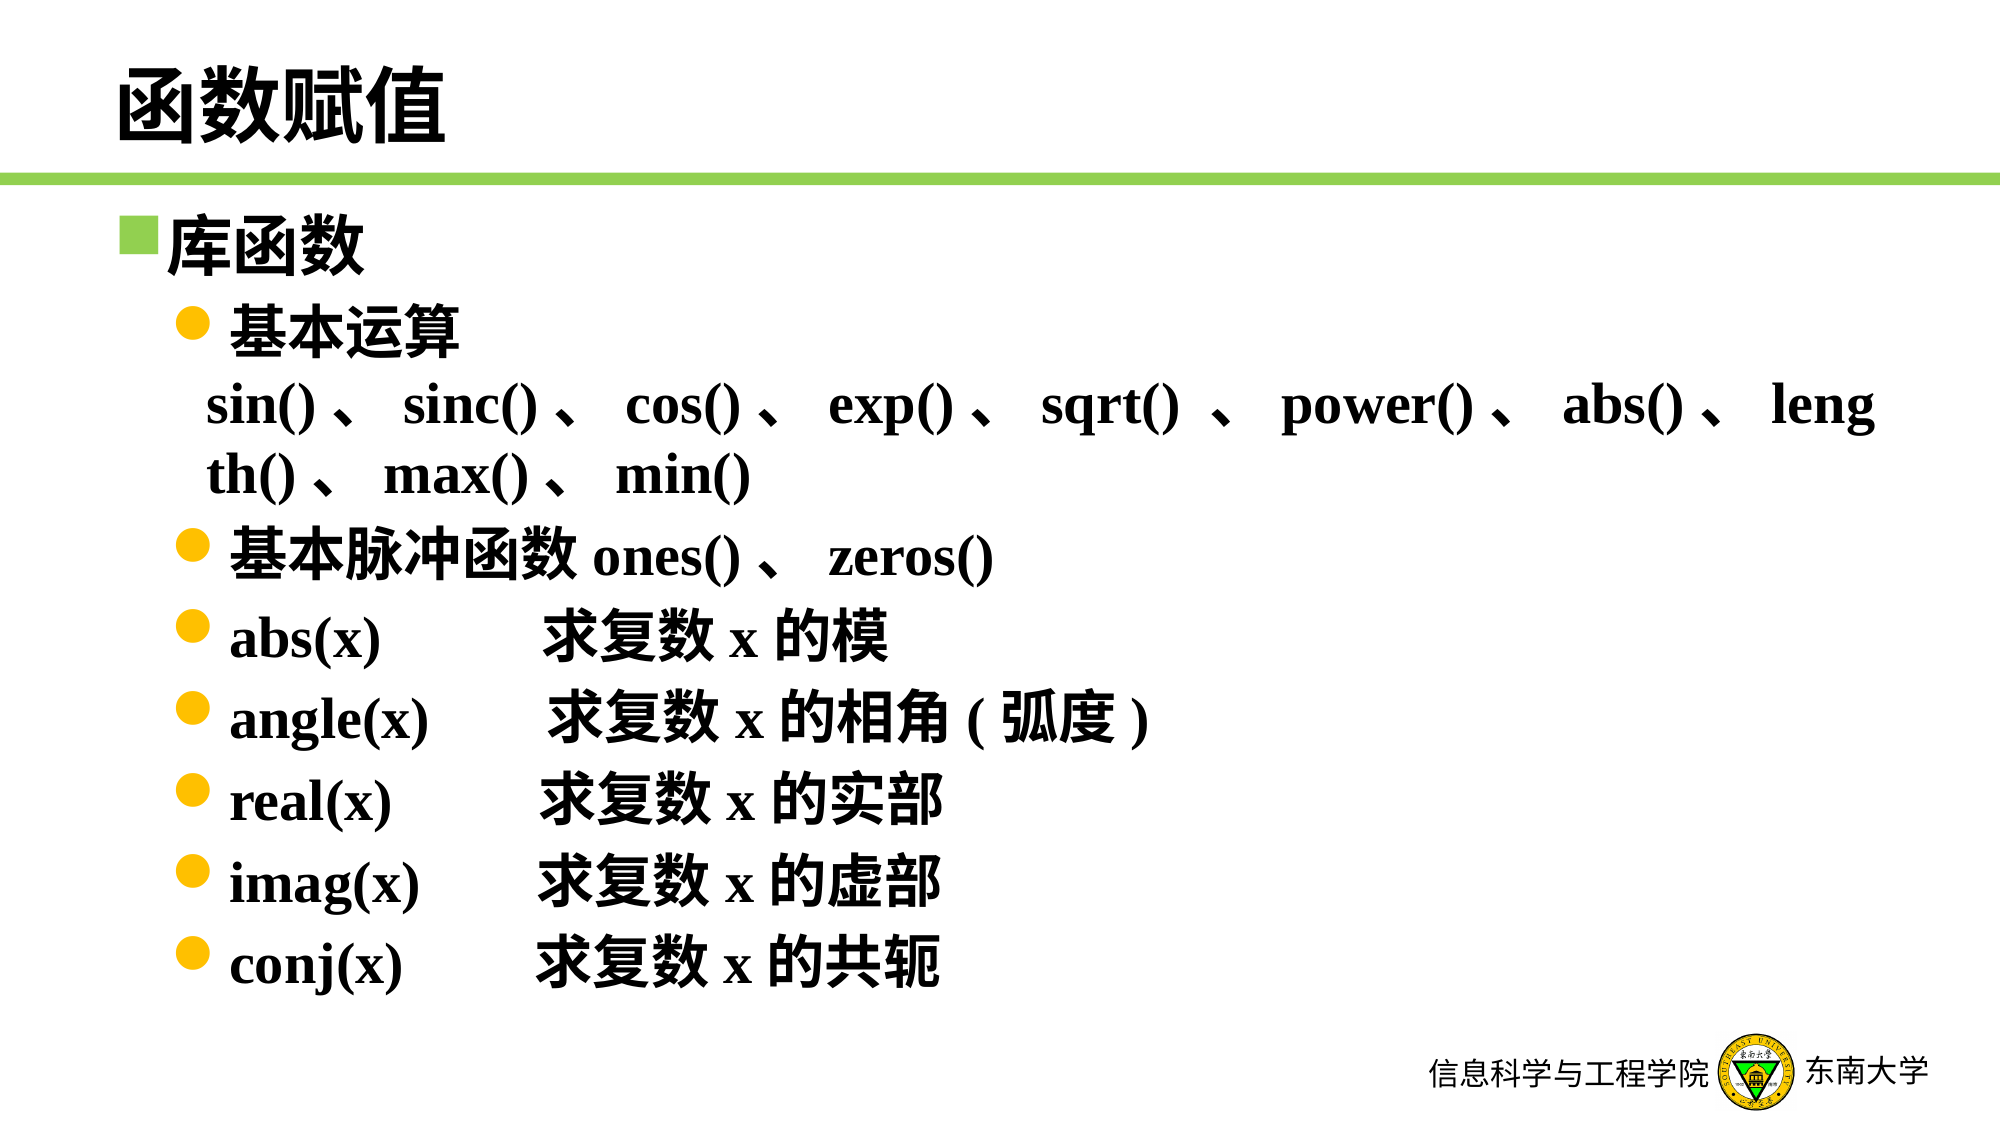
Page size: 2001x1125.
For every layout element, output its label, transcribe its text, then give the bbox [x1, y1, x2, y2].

list 库函数 基本运算sin()、sinc()、cos()、exp()、sqrt() 、power()、abs()、length()、max()、min() 基本脉冲函数ones()、zeros() abs(x) 求复数x的模 angle(x) 求复数x的相角(弧度) real(x) 求复数x的实部 imag(x) 求复数x的虚部 conj(x) 求复数x的共轭 [99, 196, 1900, 1005]
title 函数赋值 [99, 45, 1900, 161]
picture [1715, 1031, 1797, 1111]
